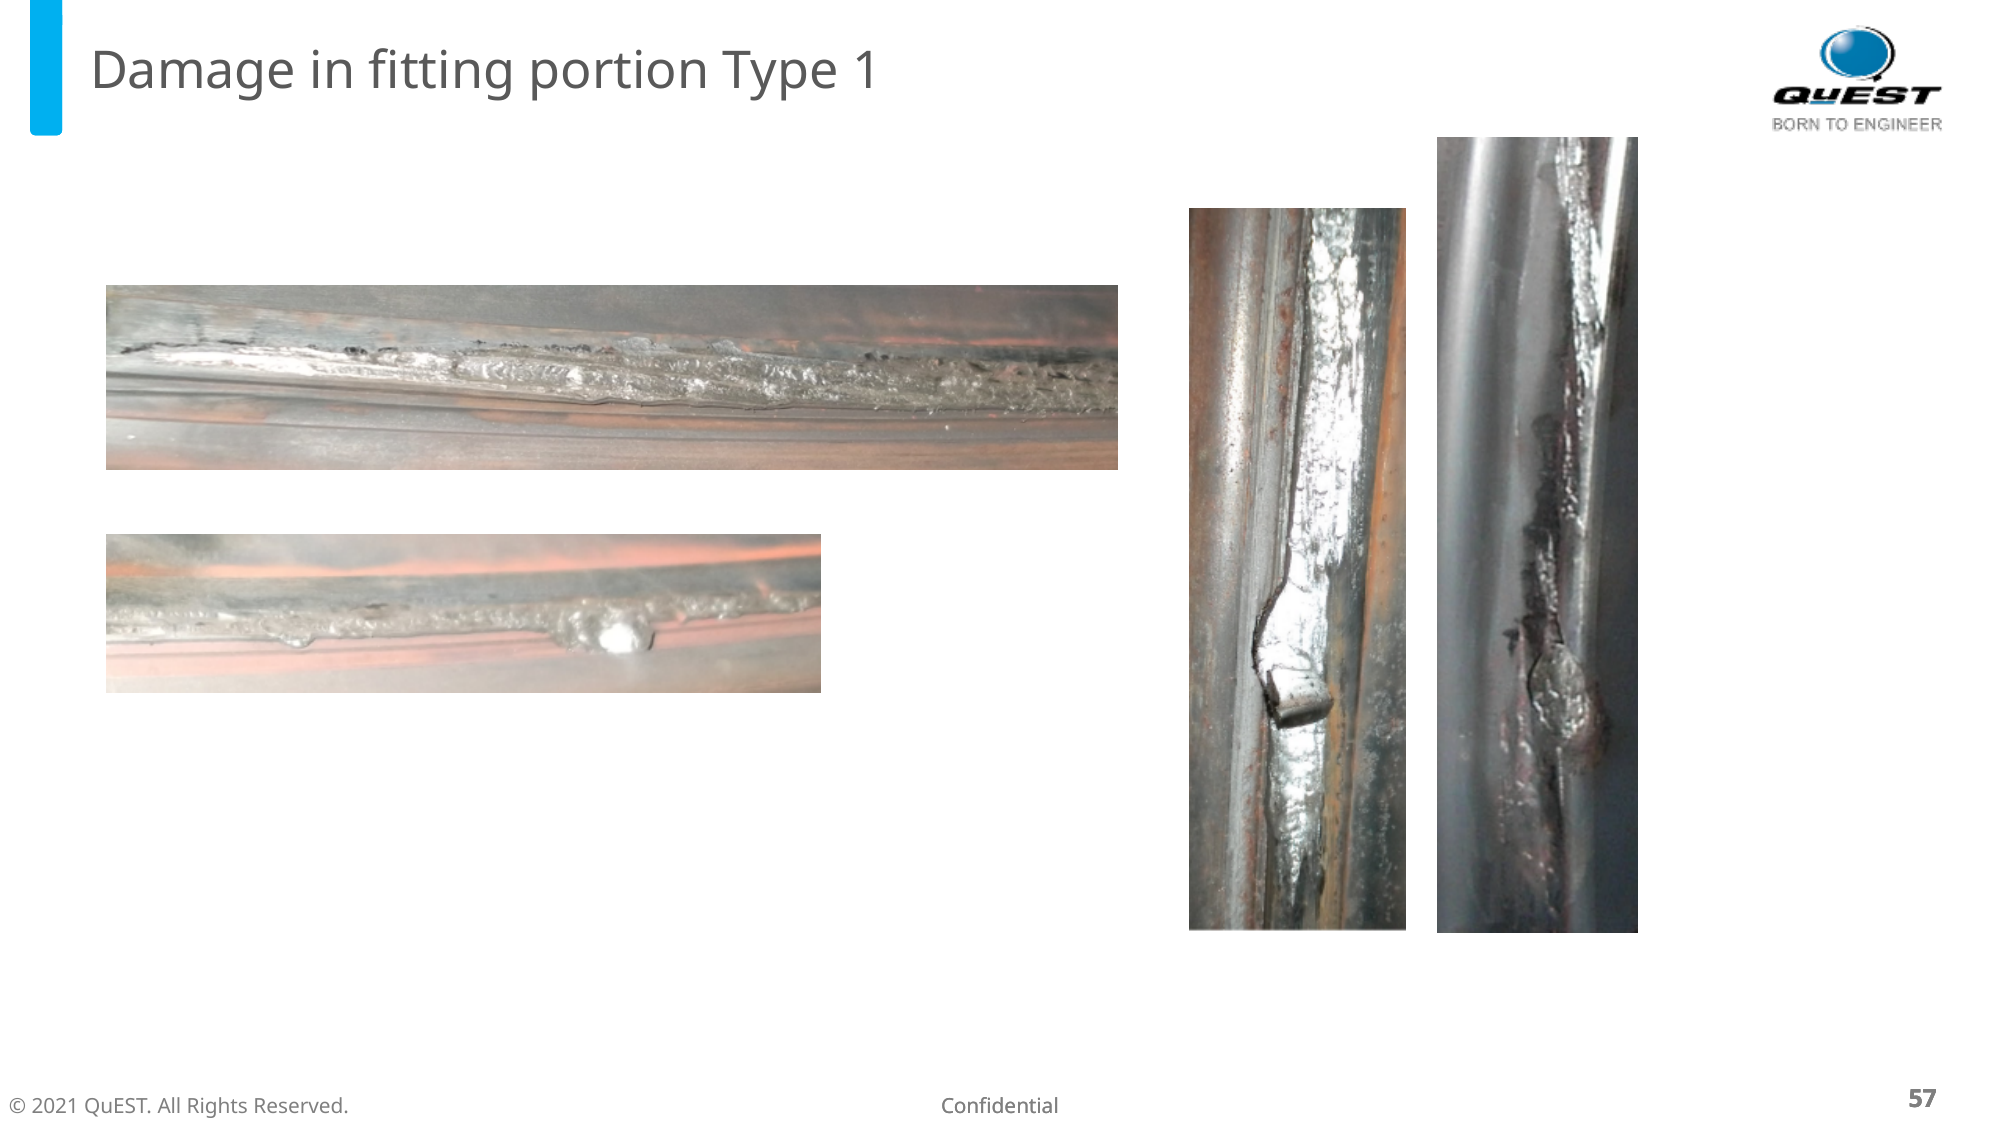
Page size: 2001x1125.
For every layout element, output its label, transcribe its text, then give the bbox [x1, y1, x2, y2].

title Damage in fitting portion Type 1 [75, 10, 1847, 125]
picture [105, 534, 821, 693]
picture [1757, 10, 1959, 147]
picture [1188, 207, 1407, 948]
picture [105, 285, 1118, 471]
picture [1436, 136, 1638, 933]
